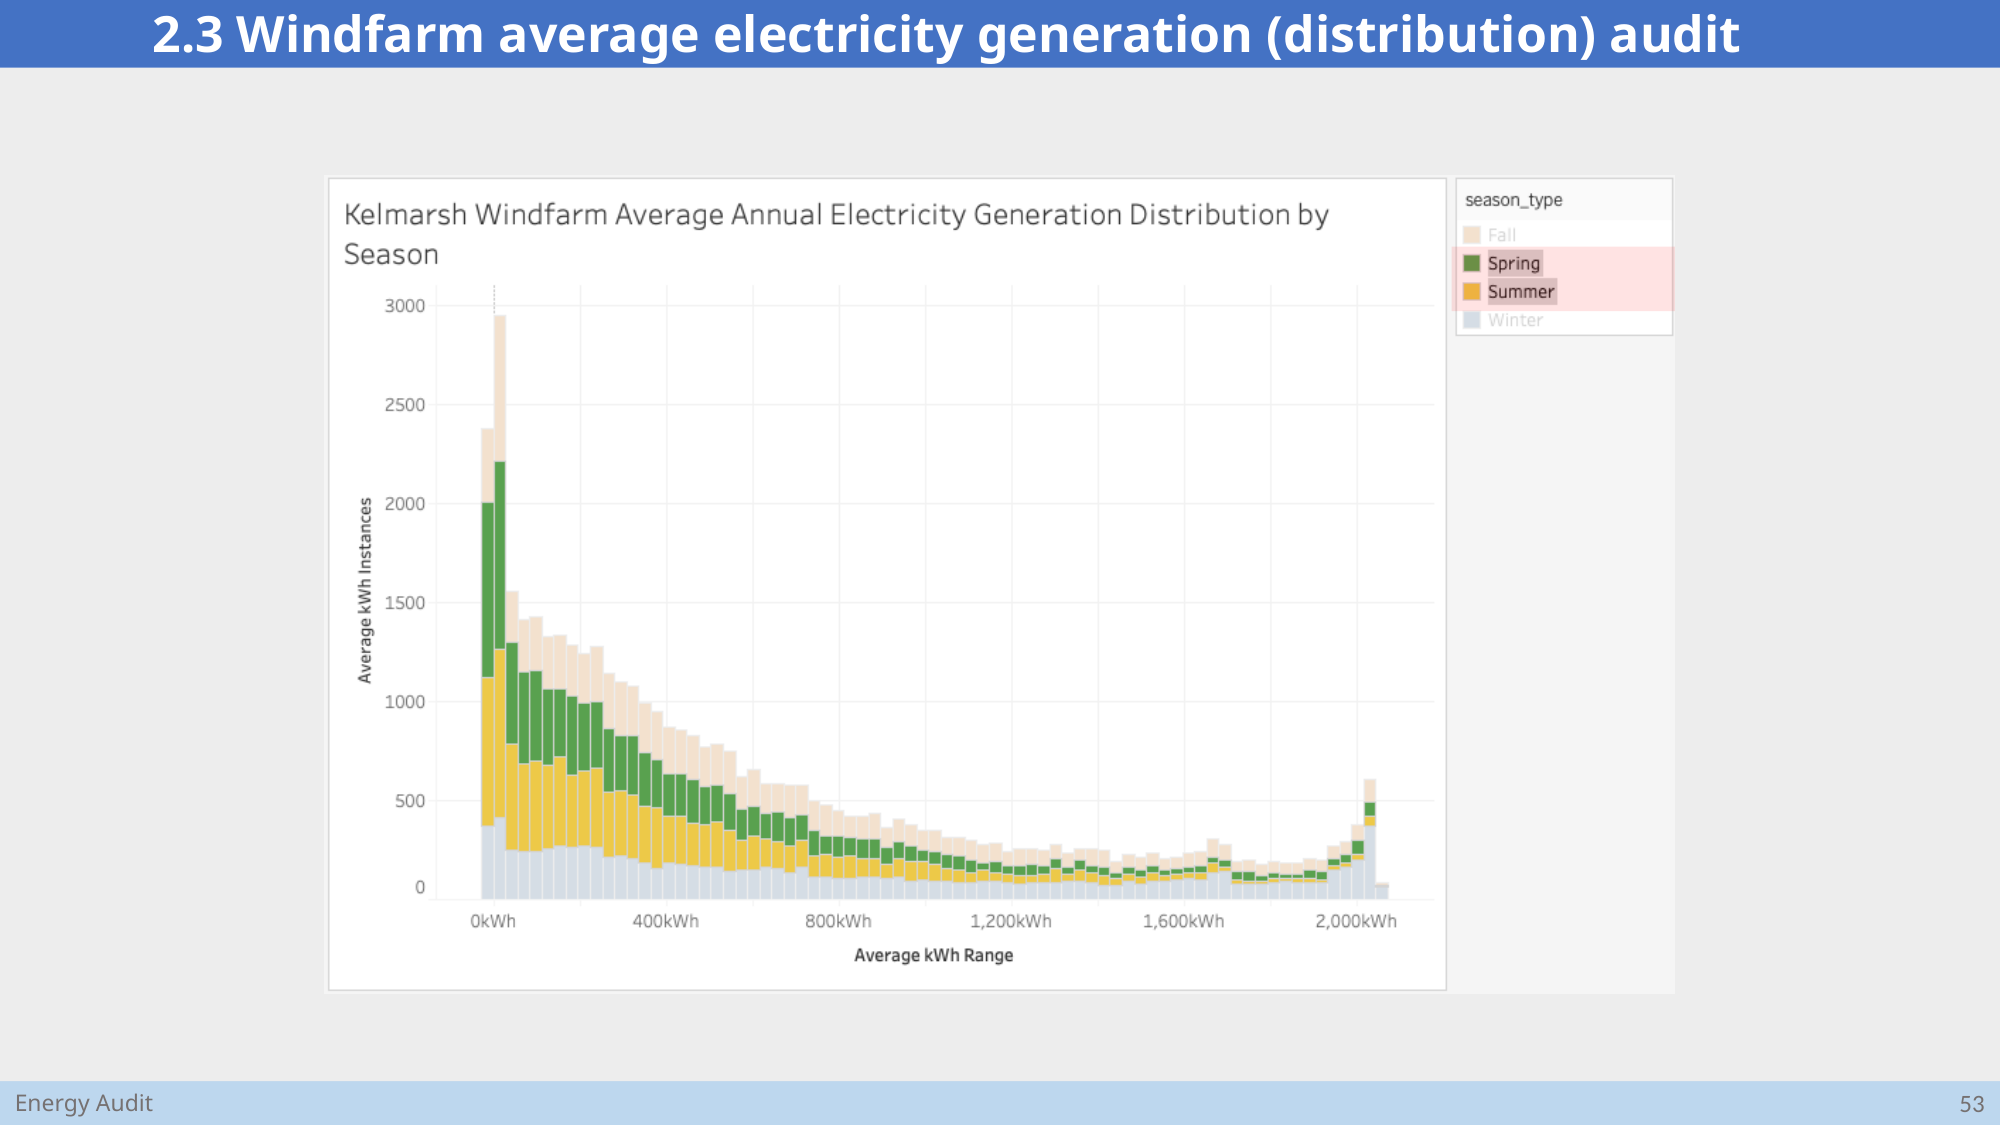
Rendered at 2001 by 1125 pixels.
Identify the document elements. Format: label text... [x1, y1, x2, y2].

text_box Energy Audit [0, 1081, 1116, 1124]
text_box [0, 69, 2000, 1082]
text_box [0, 1082, 1412, 1125]
title 2.3 Windfarm average electricity generation (distribution) audit [137, 7, 1863, 58]
text_box [0, 0, 2000, 69]
picture [324, 175, 1675, 994]
slide_number 53 [1412, 1072, 2000, 1125]
